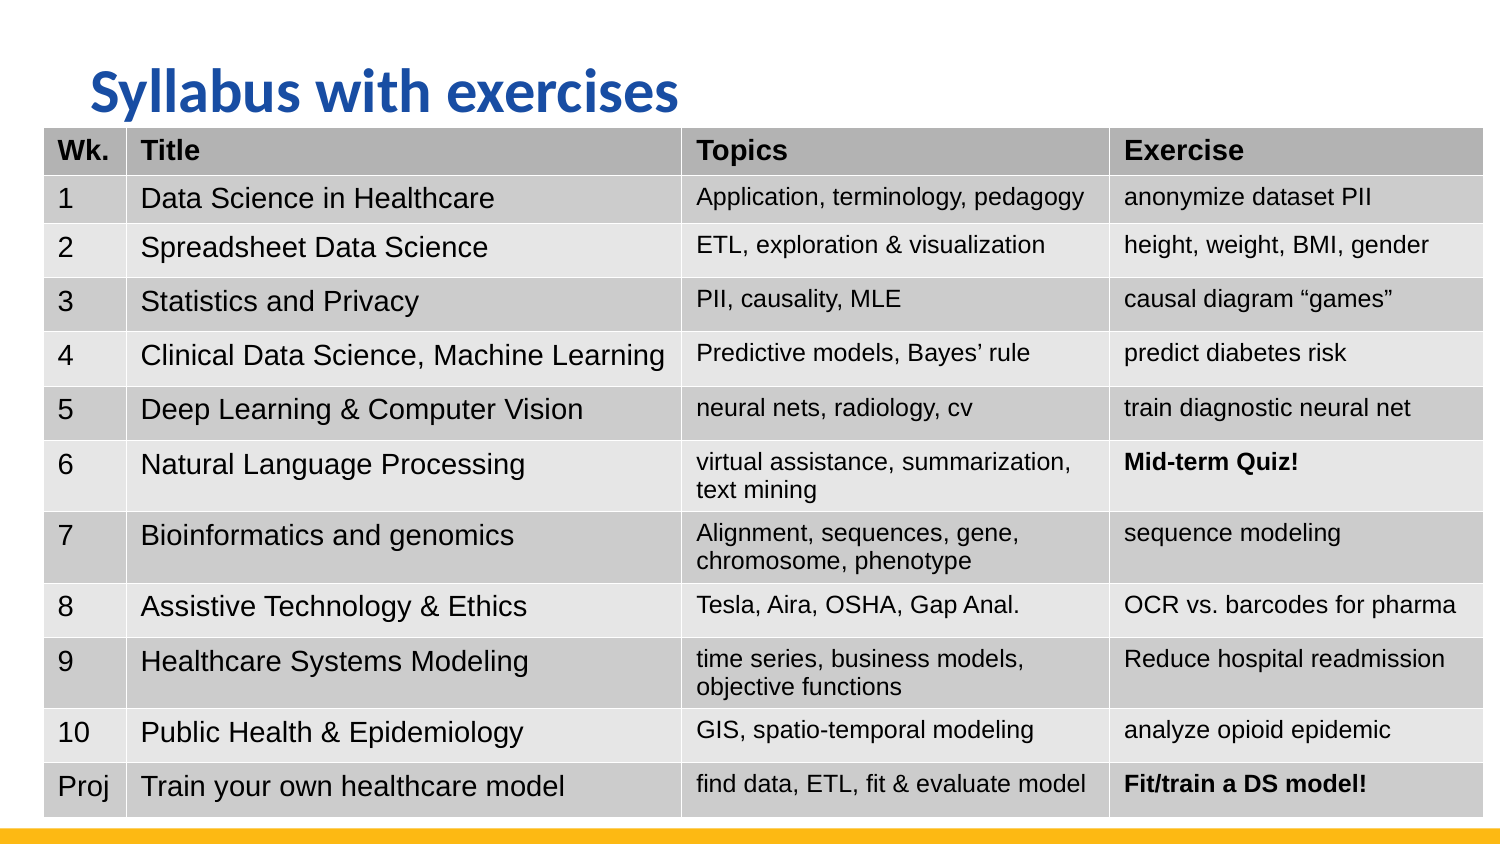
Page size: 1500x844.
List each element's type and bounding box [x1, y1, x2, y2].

title [75, 0, 1425, 197]
